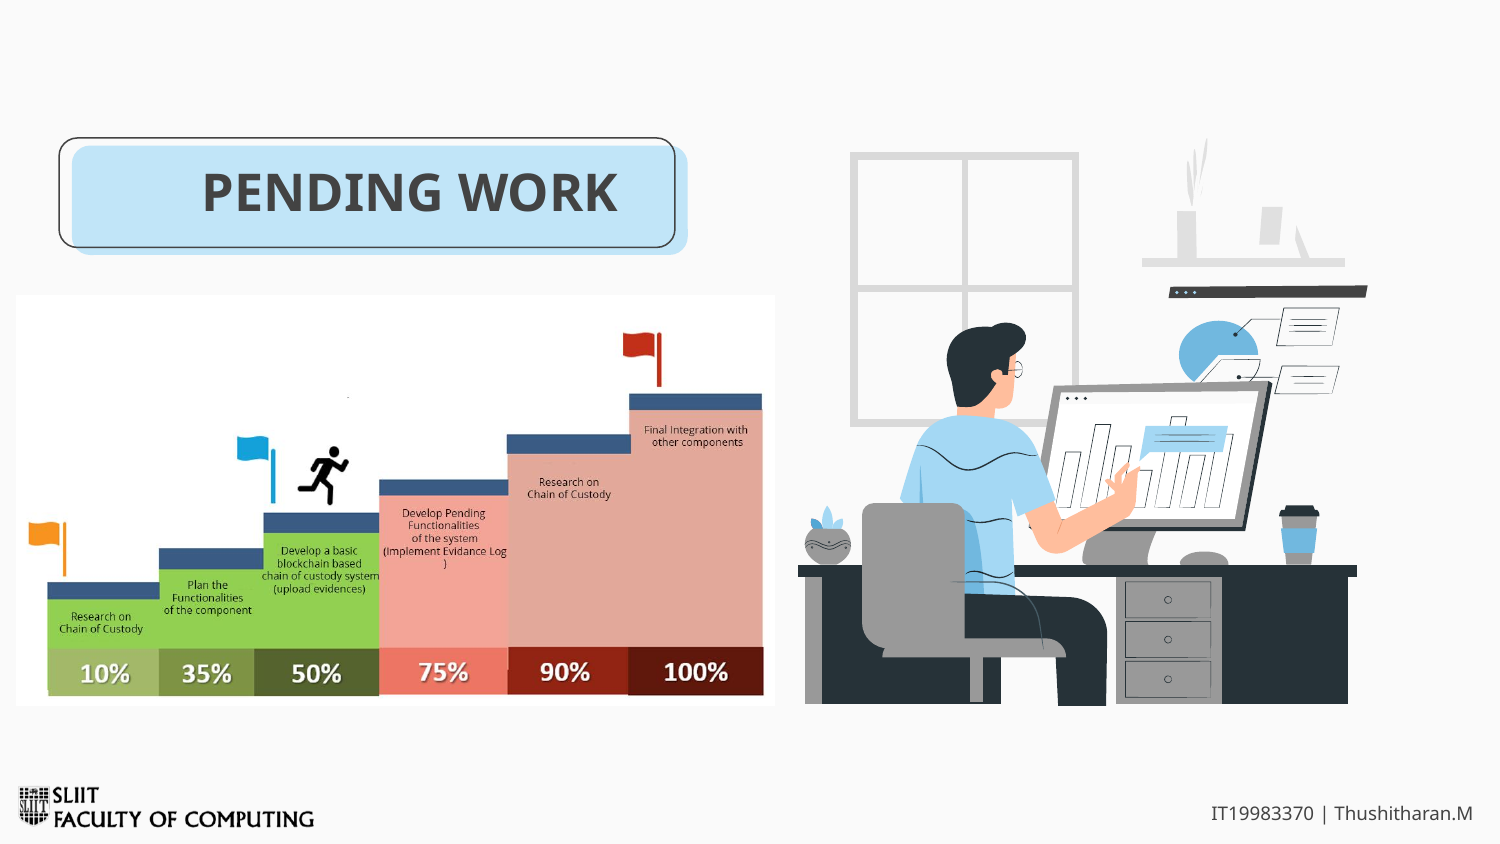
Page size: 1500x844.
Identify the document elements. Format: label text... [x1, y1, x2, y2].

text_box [58, 137, 688, 256]
picture [16, 295, 775, 706]
title PENDING WORK [106, 132, 634, 136]
picture [0, 769, 342, 841]
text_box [797, 137, 1368, 706]
text_box IT19983370 | Thushitharan.M [1007, 790, 1500, 836]
